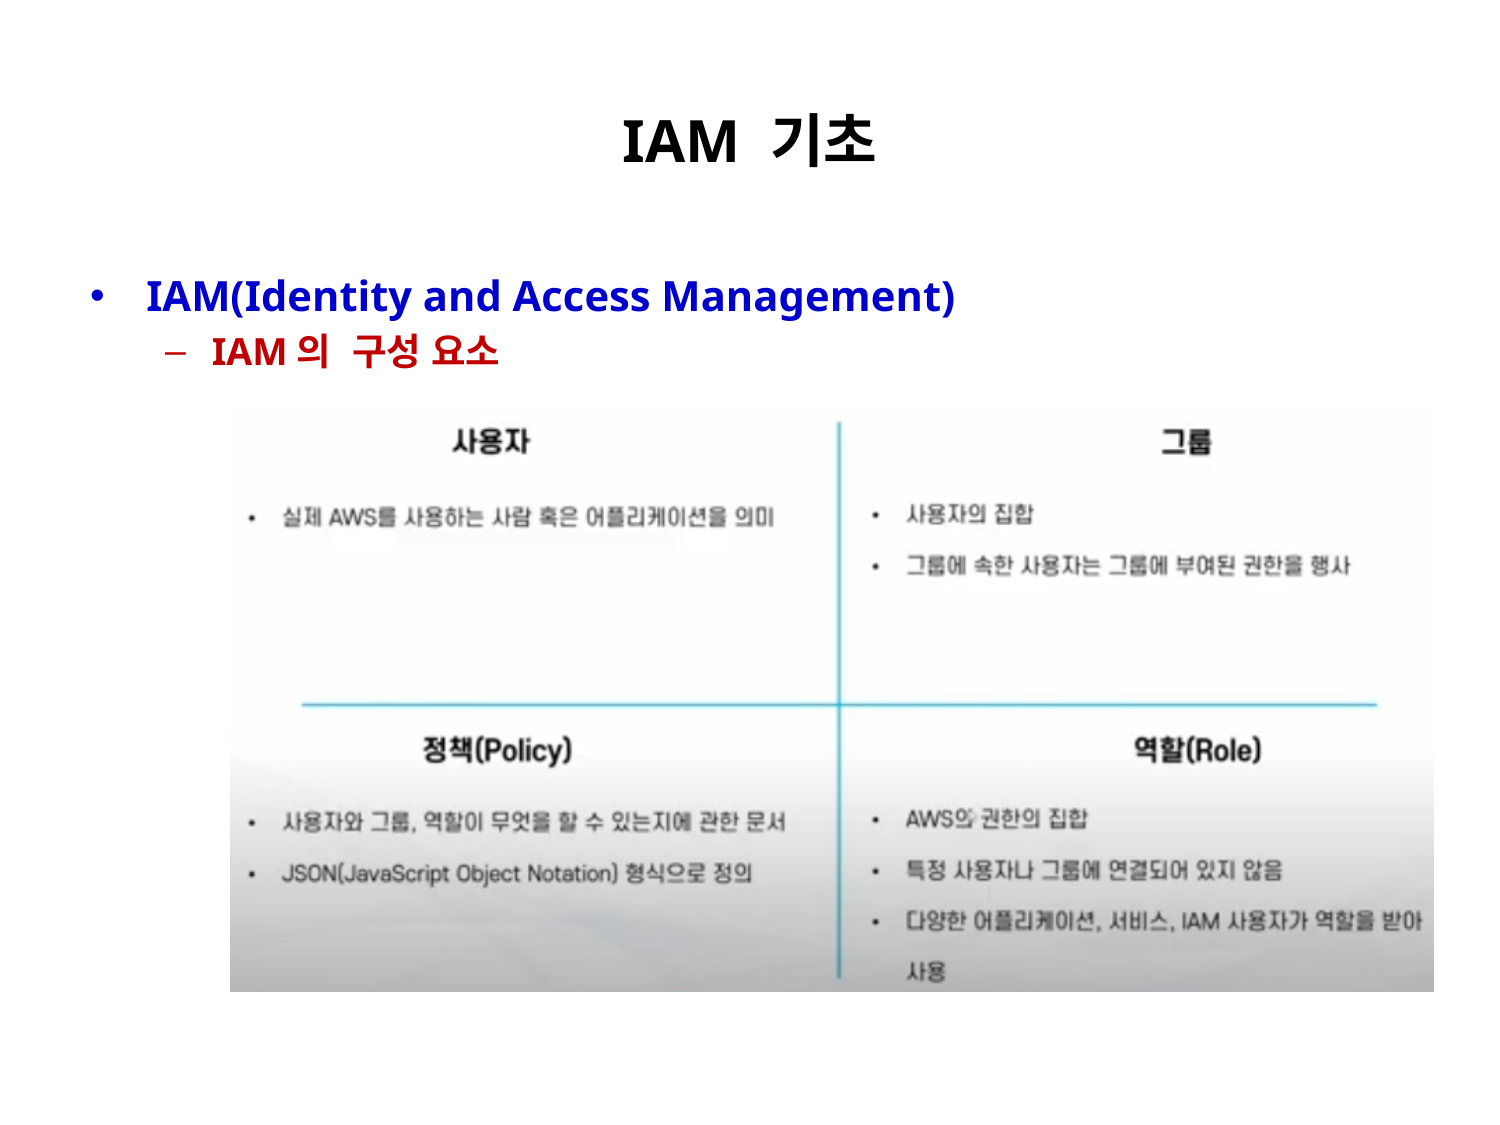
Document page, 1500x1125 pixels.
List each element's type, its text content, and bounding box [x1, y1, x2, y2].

title IAM 기초 [75, 45, 1425, 233]
list IAM(Identity and Access Management) IAM의 구성 요소 [75, 262, 1425, 1005]
picture [229, 408, 1434, 992]
